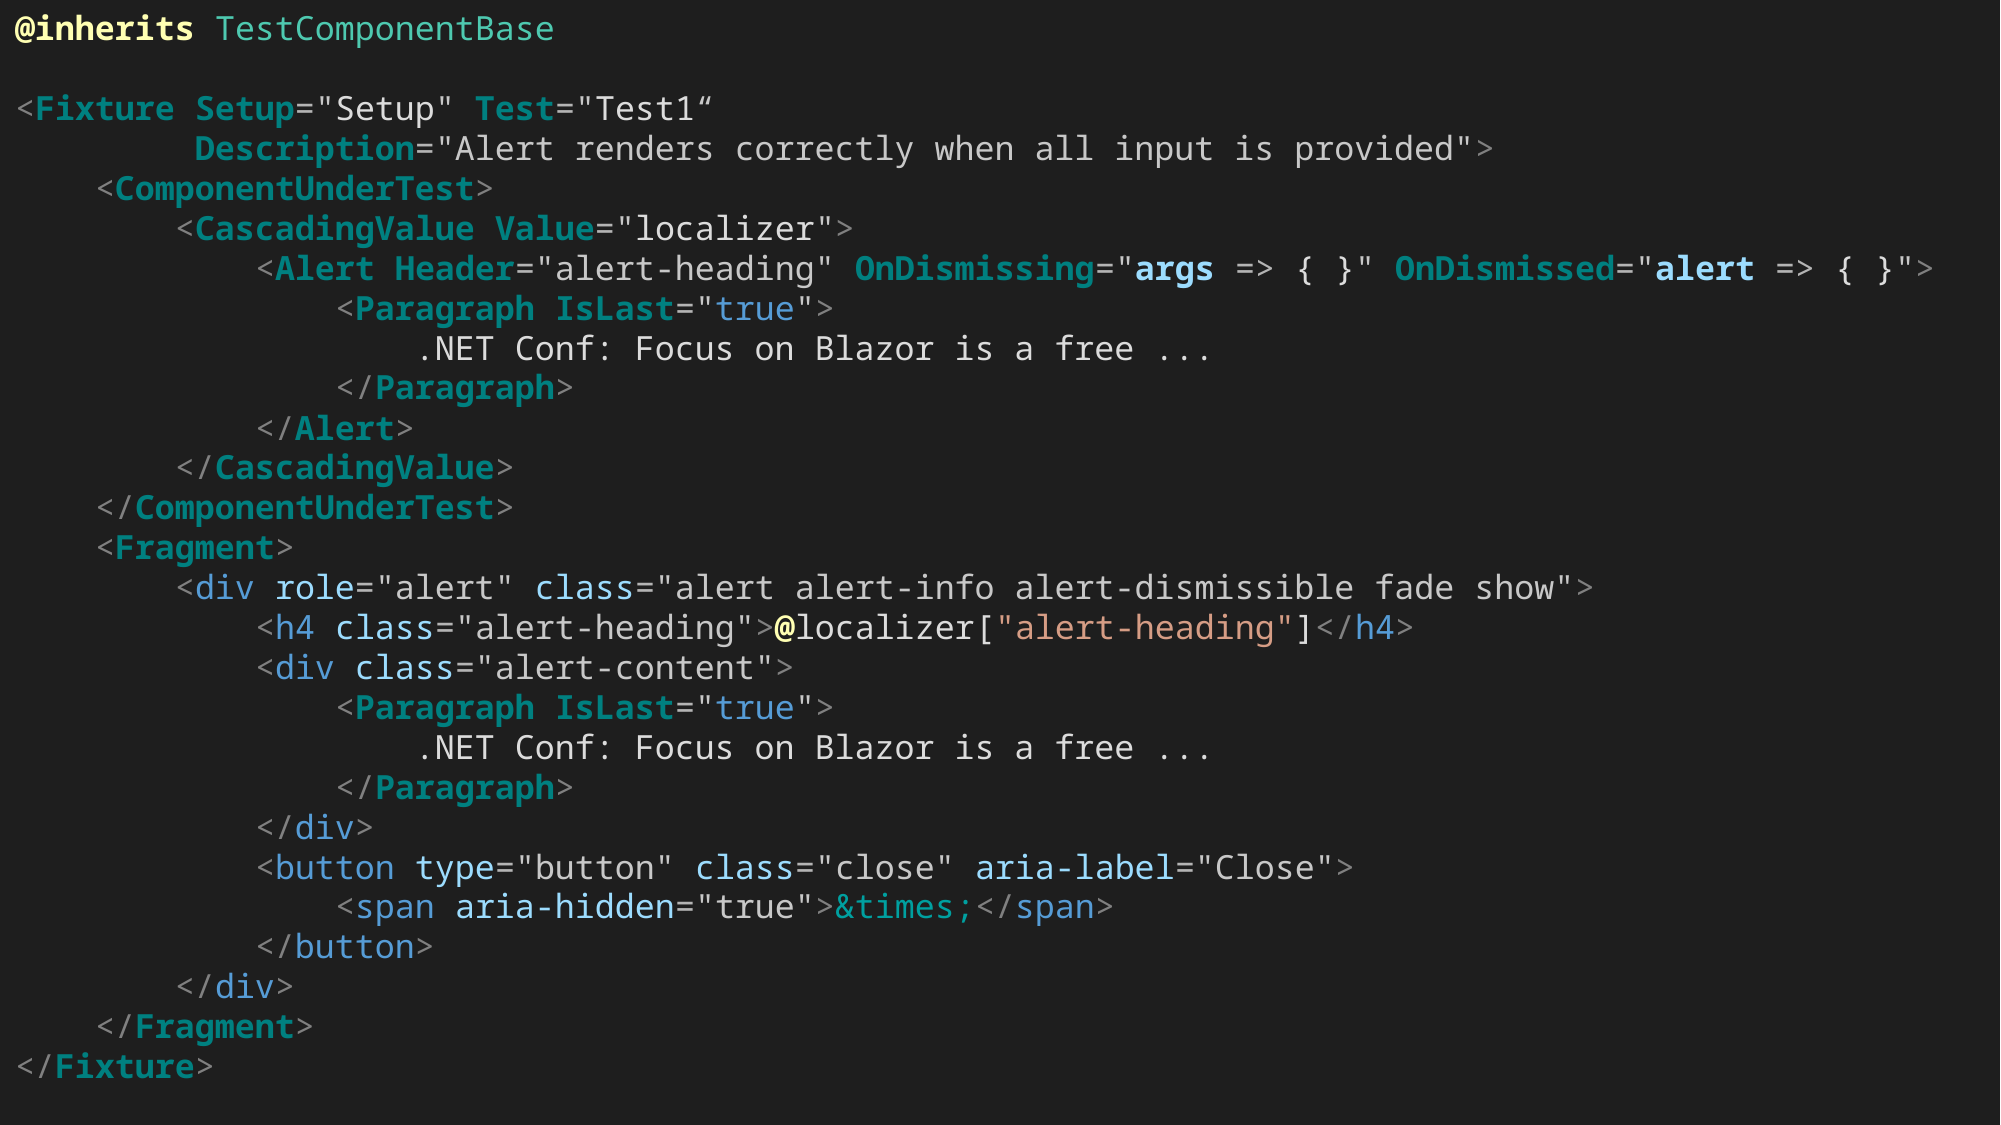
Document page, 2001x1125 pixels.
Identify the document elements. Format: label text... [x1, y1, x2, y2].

text_box @inherits TestComponentBase <Fixture Setup="Setup" Test="Test1“ Description="Alert renders correctly when all input is provided"> <ComponentUnderTest> <CascadingValue Value="localizer"> <Alert Header="alert-heading" OnDismissing="args => { }" OnDismissed="alert => { }"> <Paragraph IsLast="true"> .NET Conf: Focus on Blazor is a free ... </Paragraph> </Alert> </CascadingValue> </ComponentUnderTest> <Fragment> <div role="alert" class="alert alert-info alert-dismissible fade show"> <h4 class="alert-heading">@localizer["alert-heading"]</h4> <div class="alert-content"> <Paragraph IsLast="true"> .NET Conf: Focus on Blazor is a free ... </Paragraph> </div> <button type="button" class="close" aria-label="Close"> <span aria-hidden="true">&times;</span> </button> </div> </Fragment> </Fixture> @code { Localizer localizer = new Localizer() { CultureCode = "Yoda" }; void Setup() { Services.AddMockJsRuntime(); localizer.Add("alert-heading", "Time to focus on Blazor it is."); } void Test1() { // Act var cut = GetComponentUnderTest<Alert>(); // Assert } } [0, 0, 2000, 1125]
